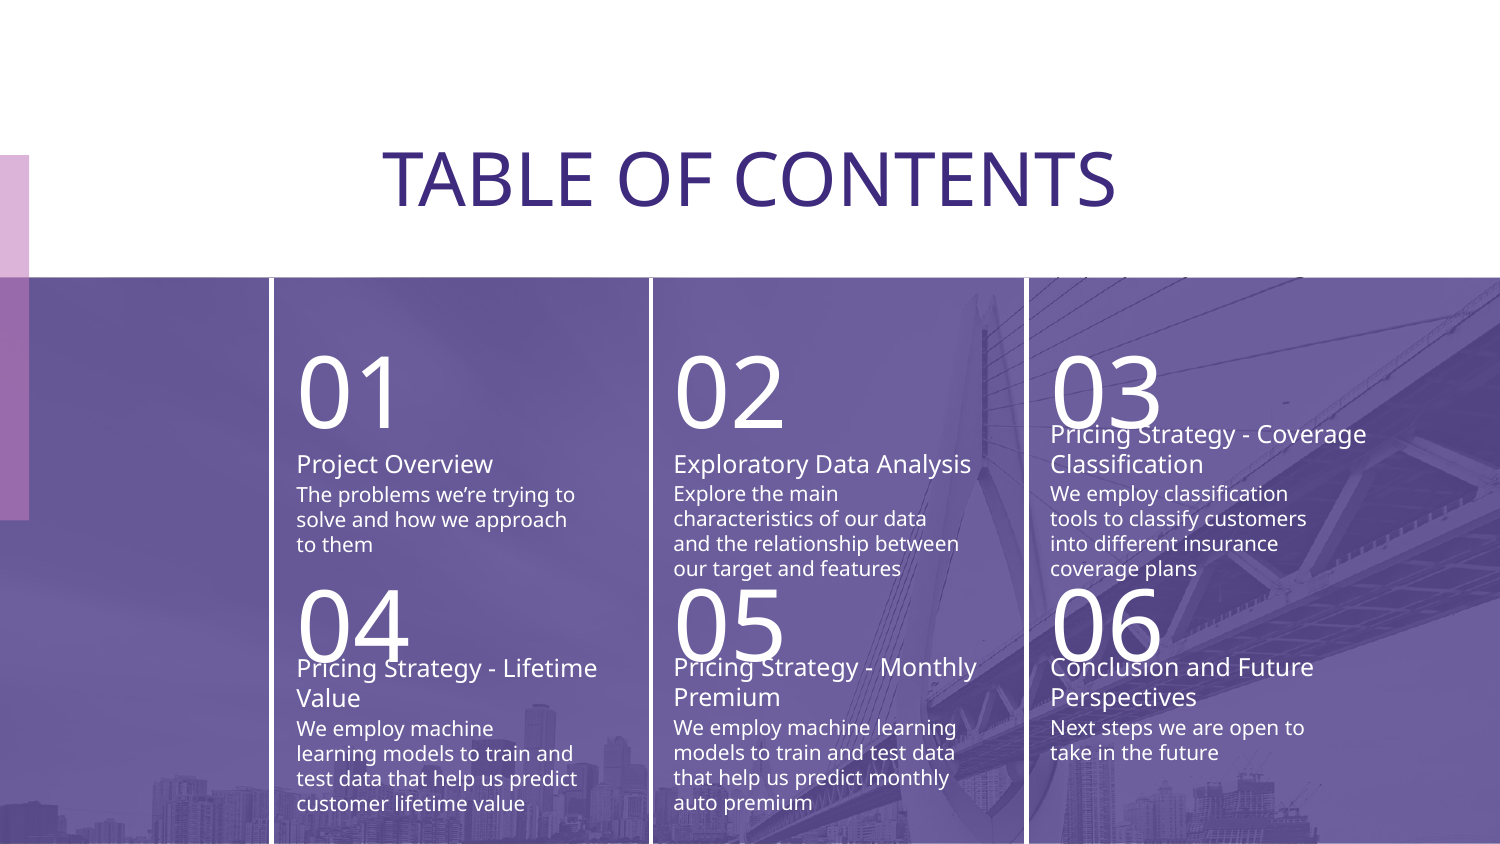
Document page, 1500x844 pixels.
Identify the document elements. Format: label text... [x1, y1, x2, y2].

text_box [0, 155, 30, 276]
picture [272, 277, 650, 844]
picture [652, 277, 1026, 844]
picture [0, 277, 271, 844]
title TABLE OF CONTENTS [118, 98, 1382, 254]
picture [1027, 277, 1500, 844]
